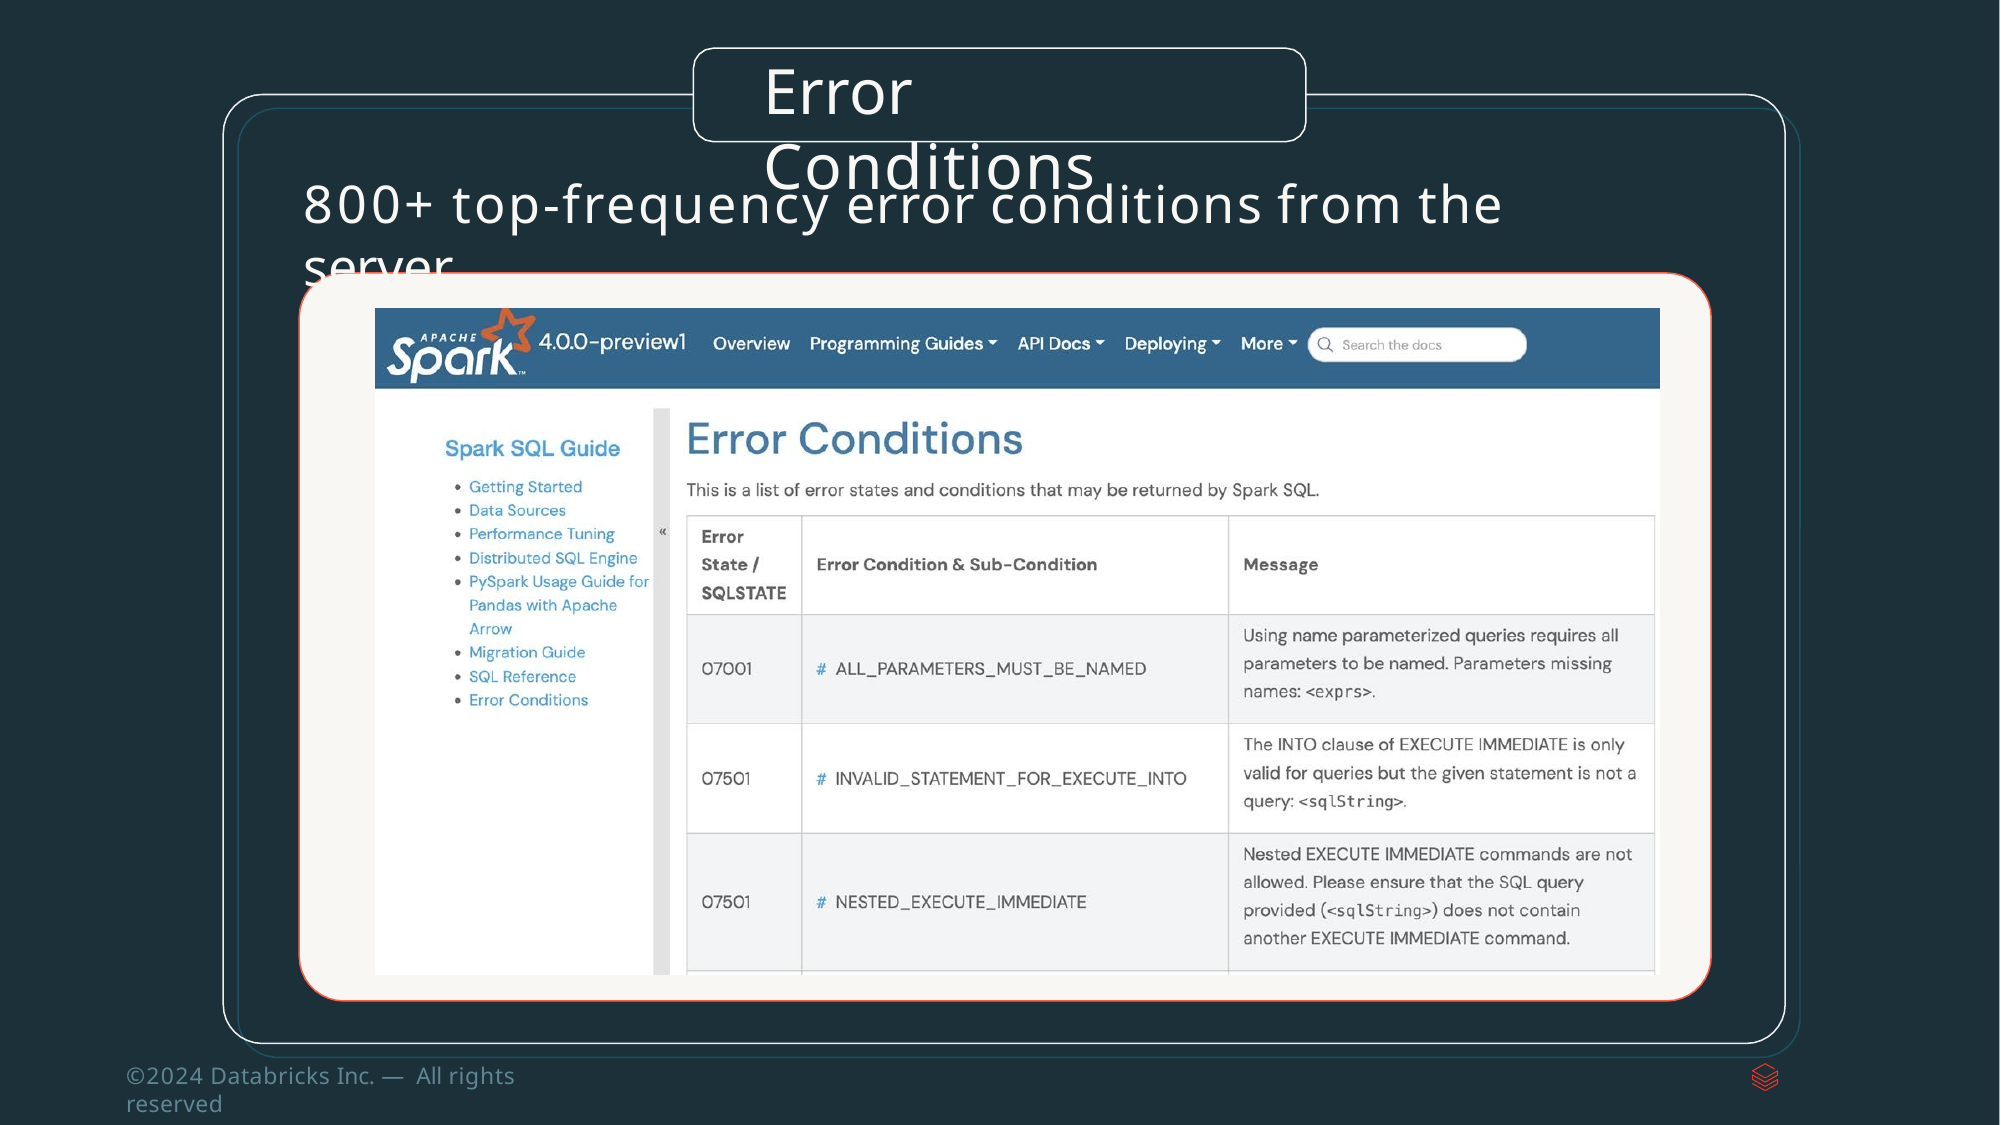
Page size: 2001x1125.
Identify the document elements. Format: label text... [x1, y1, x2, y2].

picture [375, 308, 1660, 976]
footer ©2024 Databricks Inc. — All rights reserved [123, 1059, 586, 1125]
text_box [222, 47, 1802, 1093]
